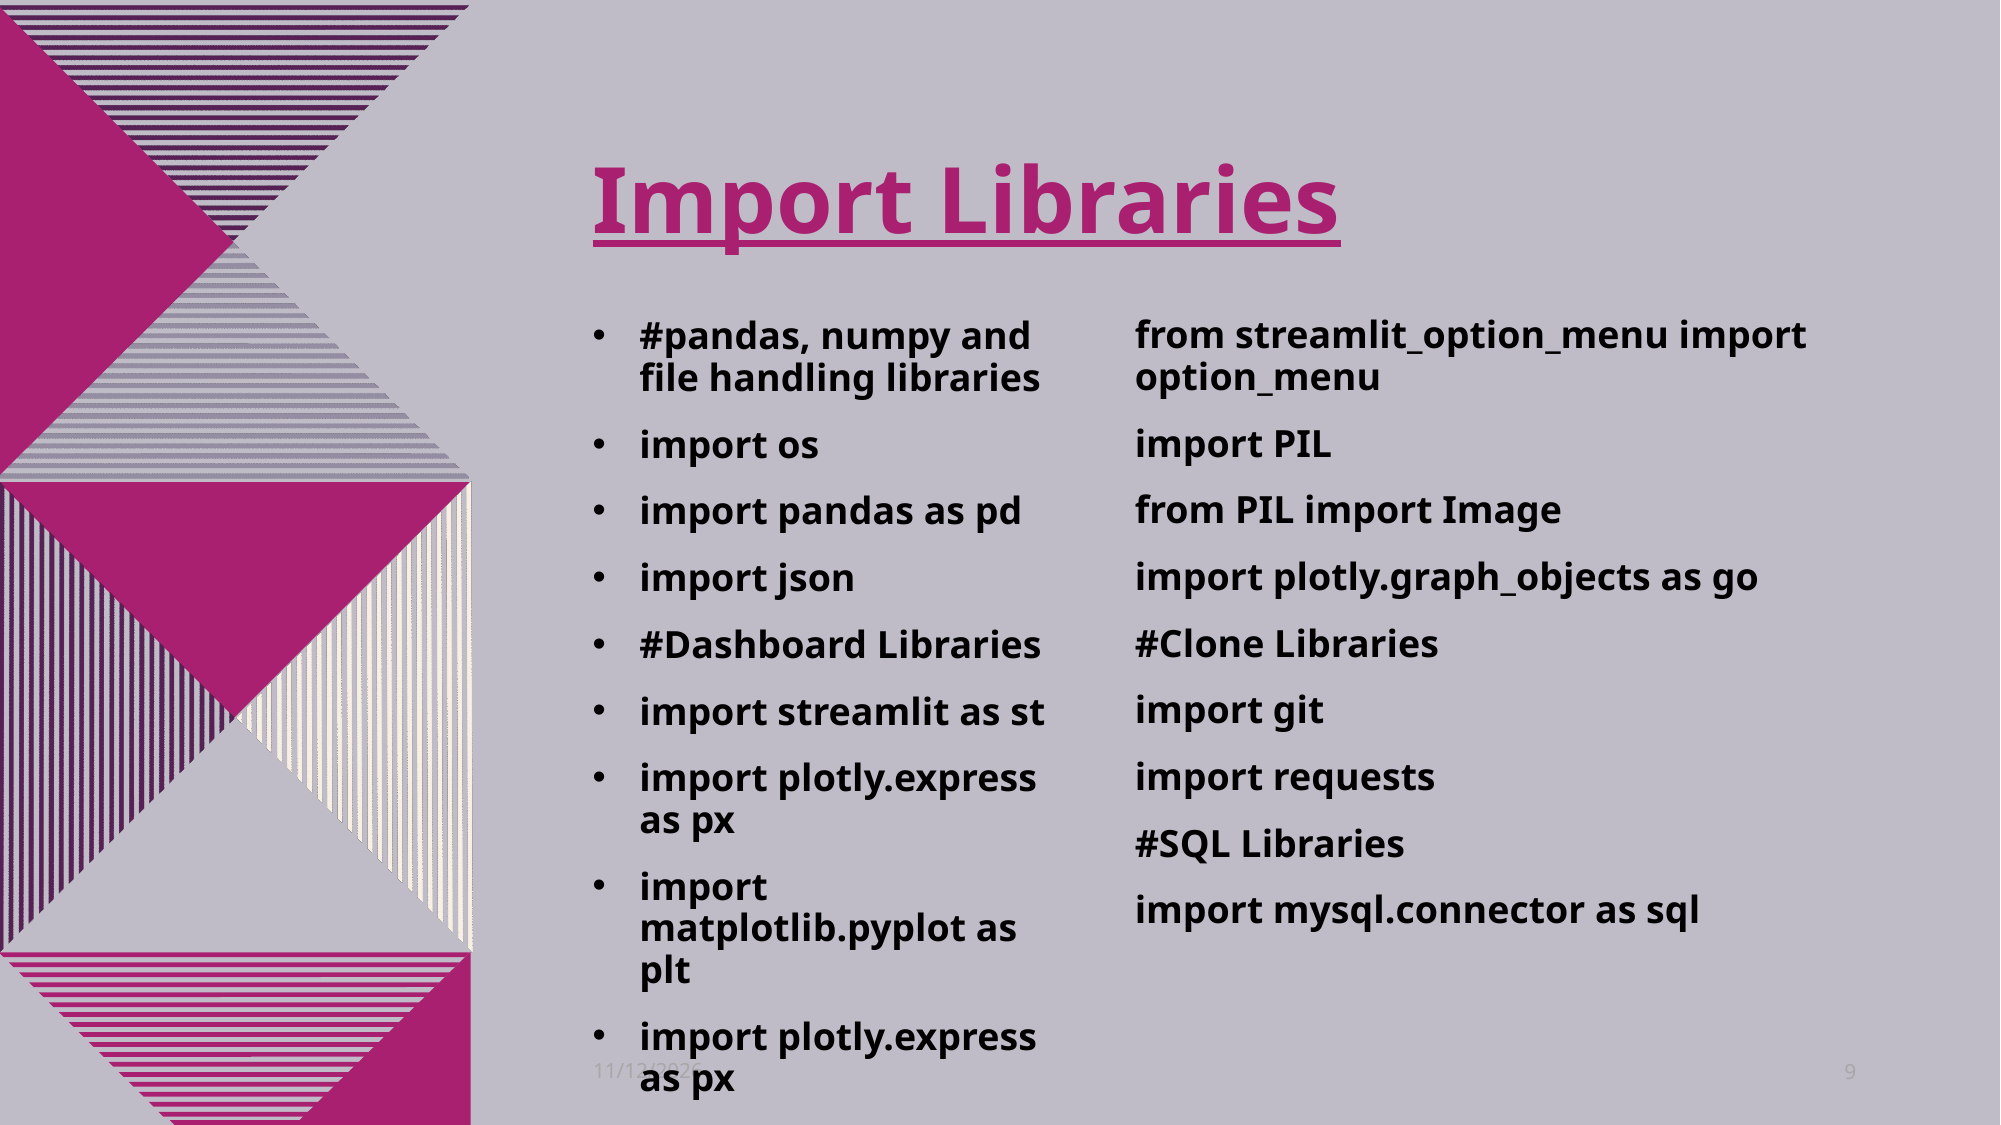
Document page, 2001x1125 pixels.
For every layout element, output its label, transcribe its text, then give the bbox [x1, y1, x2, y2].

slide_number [578, 1042, 758, 1103]
picture [236, 481, 577, 952]
picture [0, 242, 469, 482]
picture [0, 483, 234, 951]
list from streamlit_option_menu import option_menu import PIL from PIL import Image import plotly.graph_objects as go #Clone Libraries import git import requests #SQL Libraries import mysql.connector as sql [1119, 307, 1872, 1027]
slide_number 9 [1796, 1042, 1872, 1103]
picture [0, 0, 468, 241]
list #pandas, numpy and file handling libraries import os import pandas as pd import json #Dashboard Libraries import streamlit as st import plotly.express as px import matplotlib.pyplot as plt import plotly.express as px [577, 308, 1069, 1028]
title Import Libraries [577, 146, 1872, 271]
